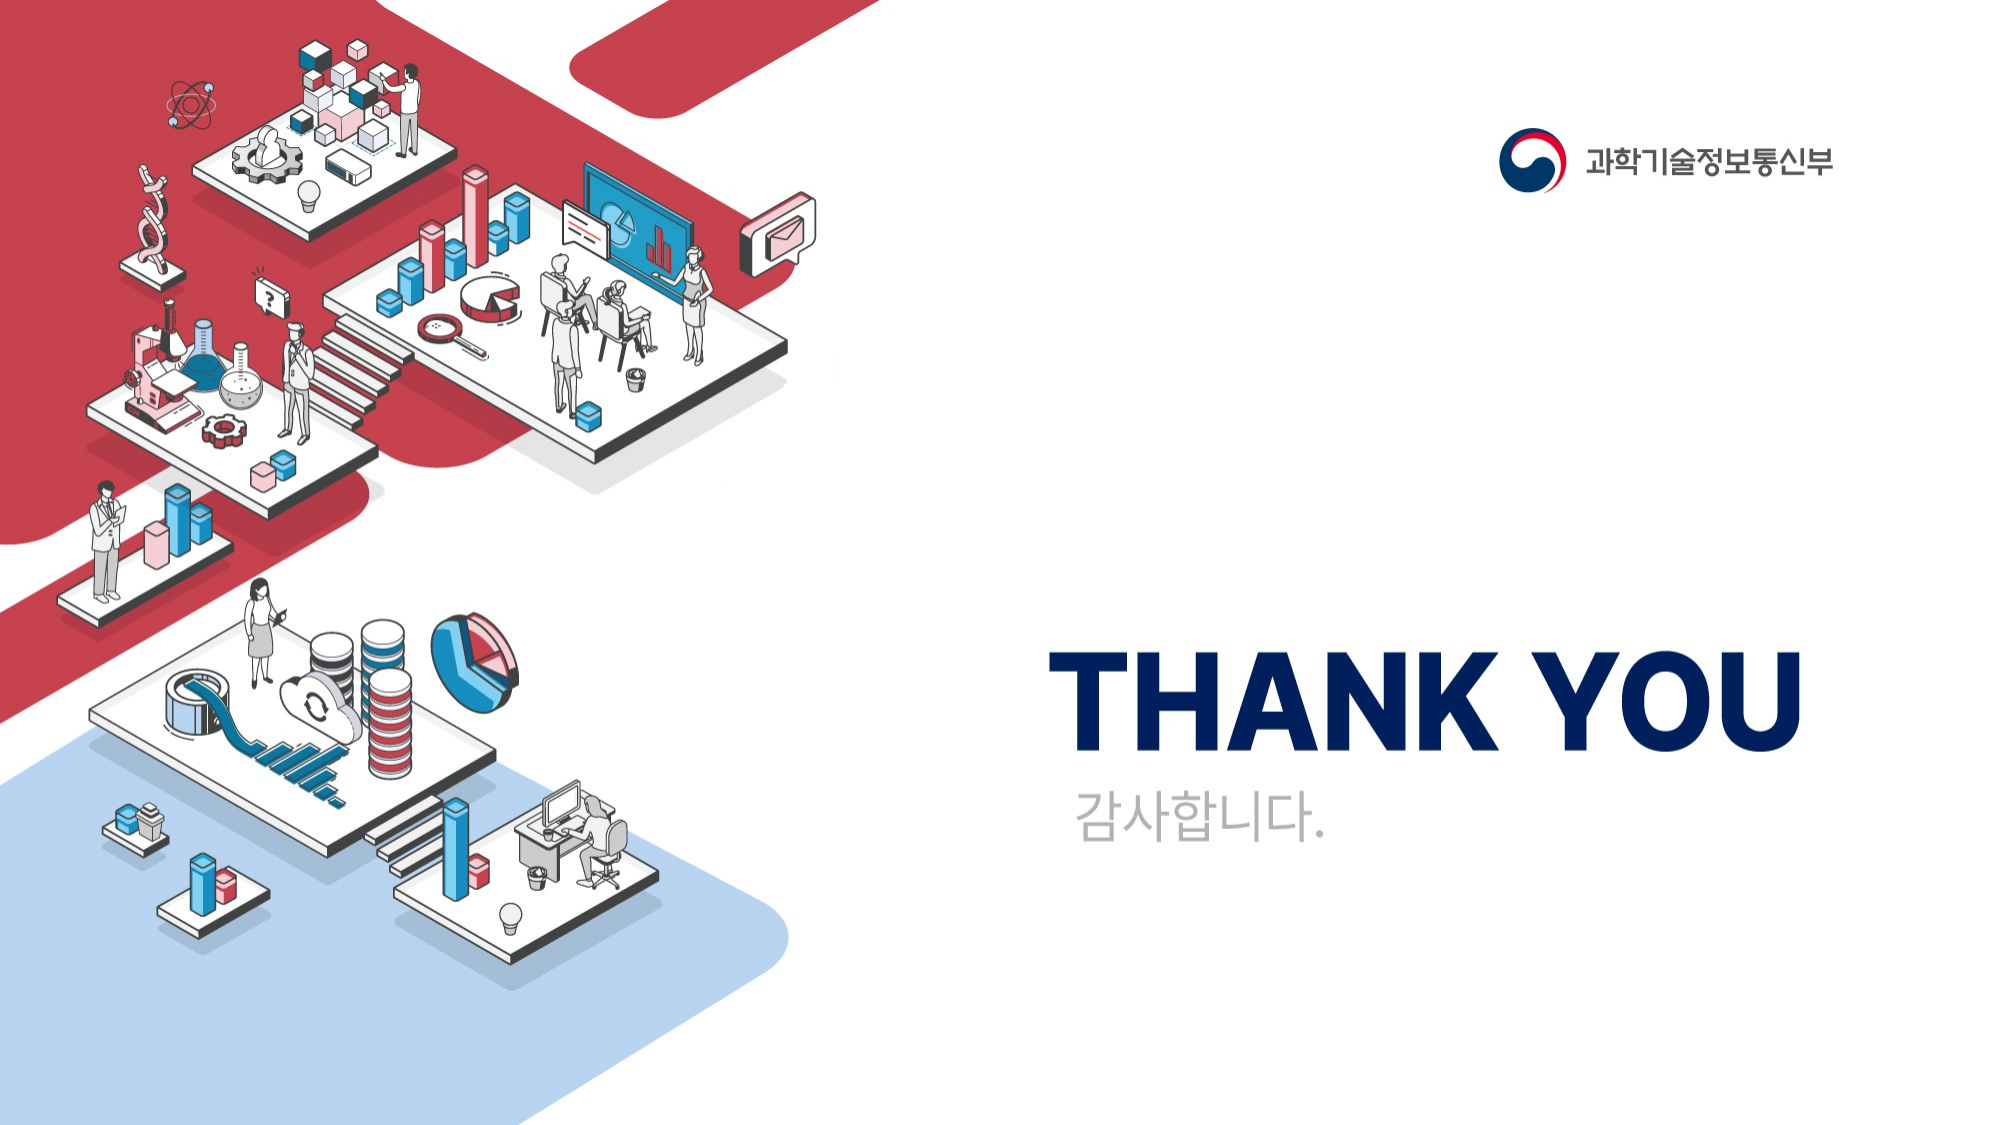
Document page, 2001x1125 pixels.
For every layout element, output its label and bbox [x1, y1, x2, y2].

text_box [0, 0, 1834, 1125]
